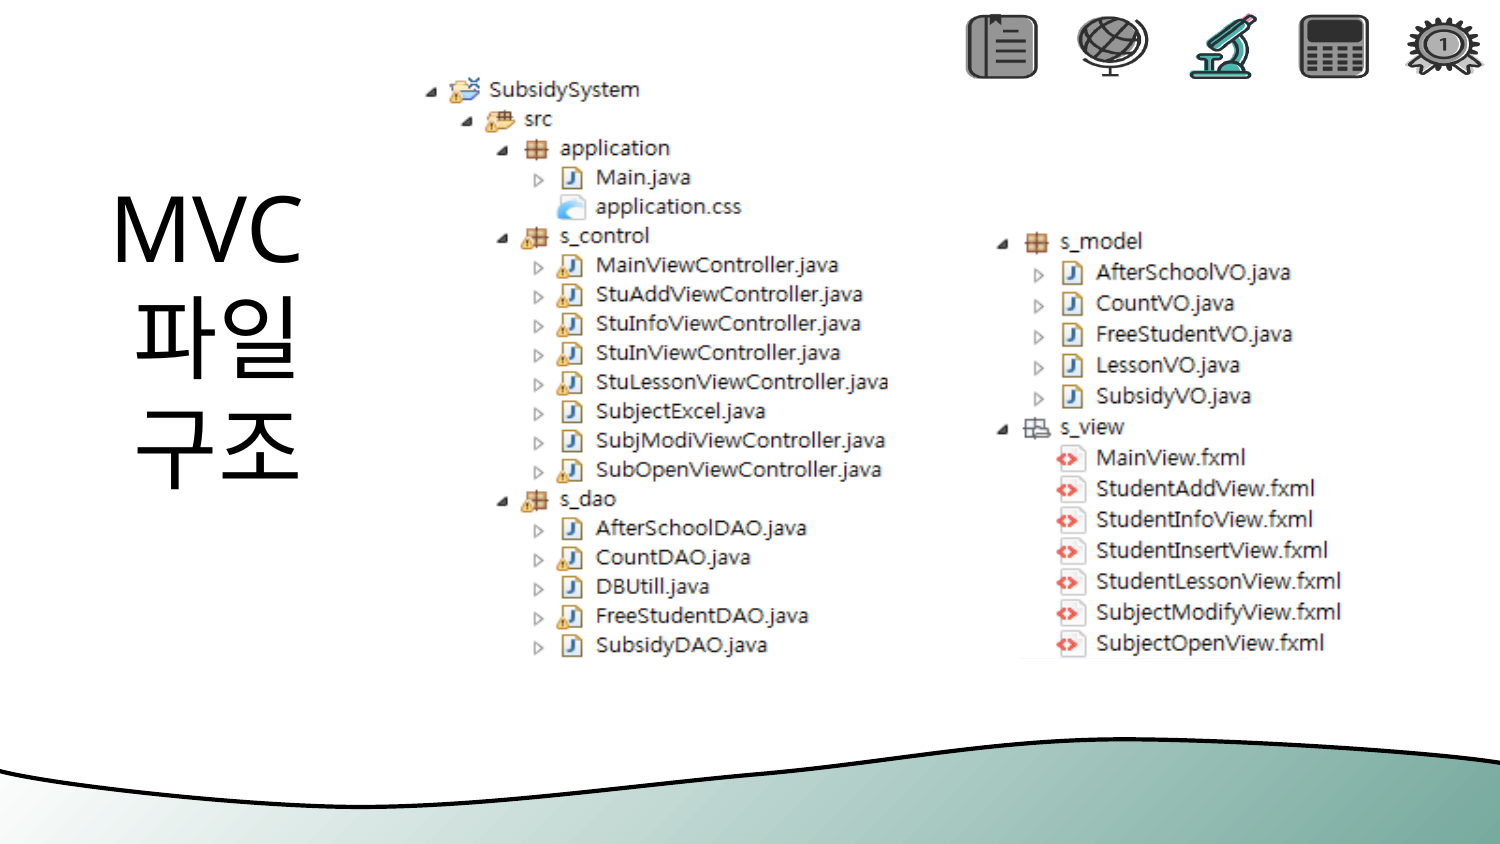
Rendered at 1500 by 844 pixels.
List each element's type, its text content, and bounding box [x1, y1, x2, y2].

text_box [0, 737, 1500, 844]
text_box MVC파일 구조 [70, 156, 366, 515]
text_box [956, 11, 1489, 79]
picture [407, 76, 1417, 659]
